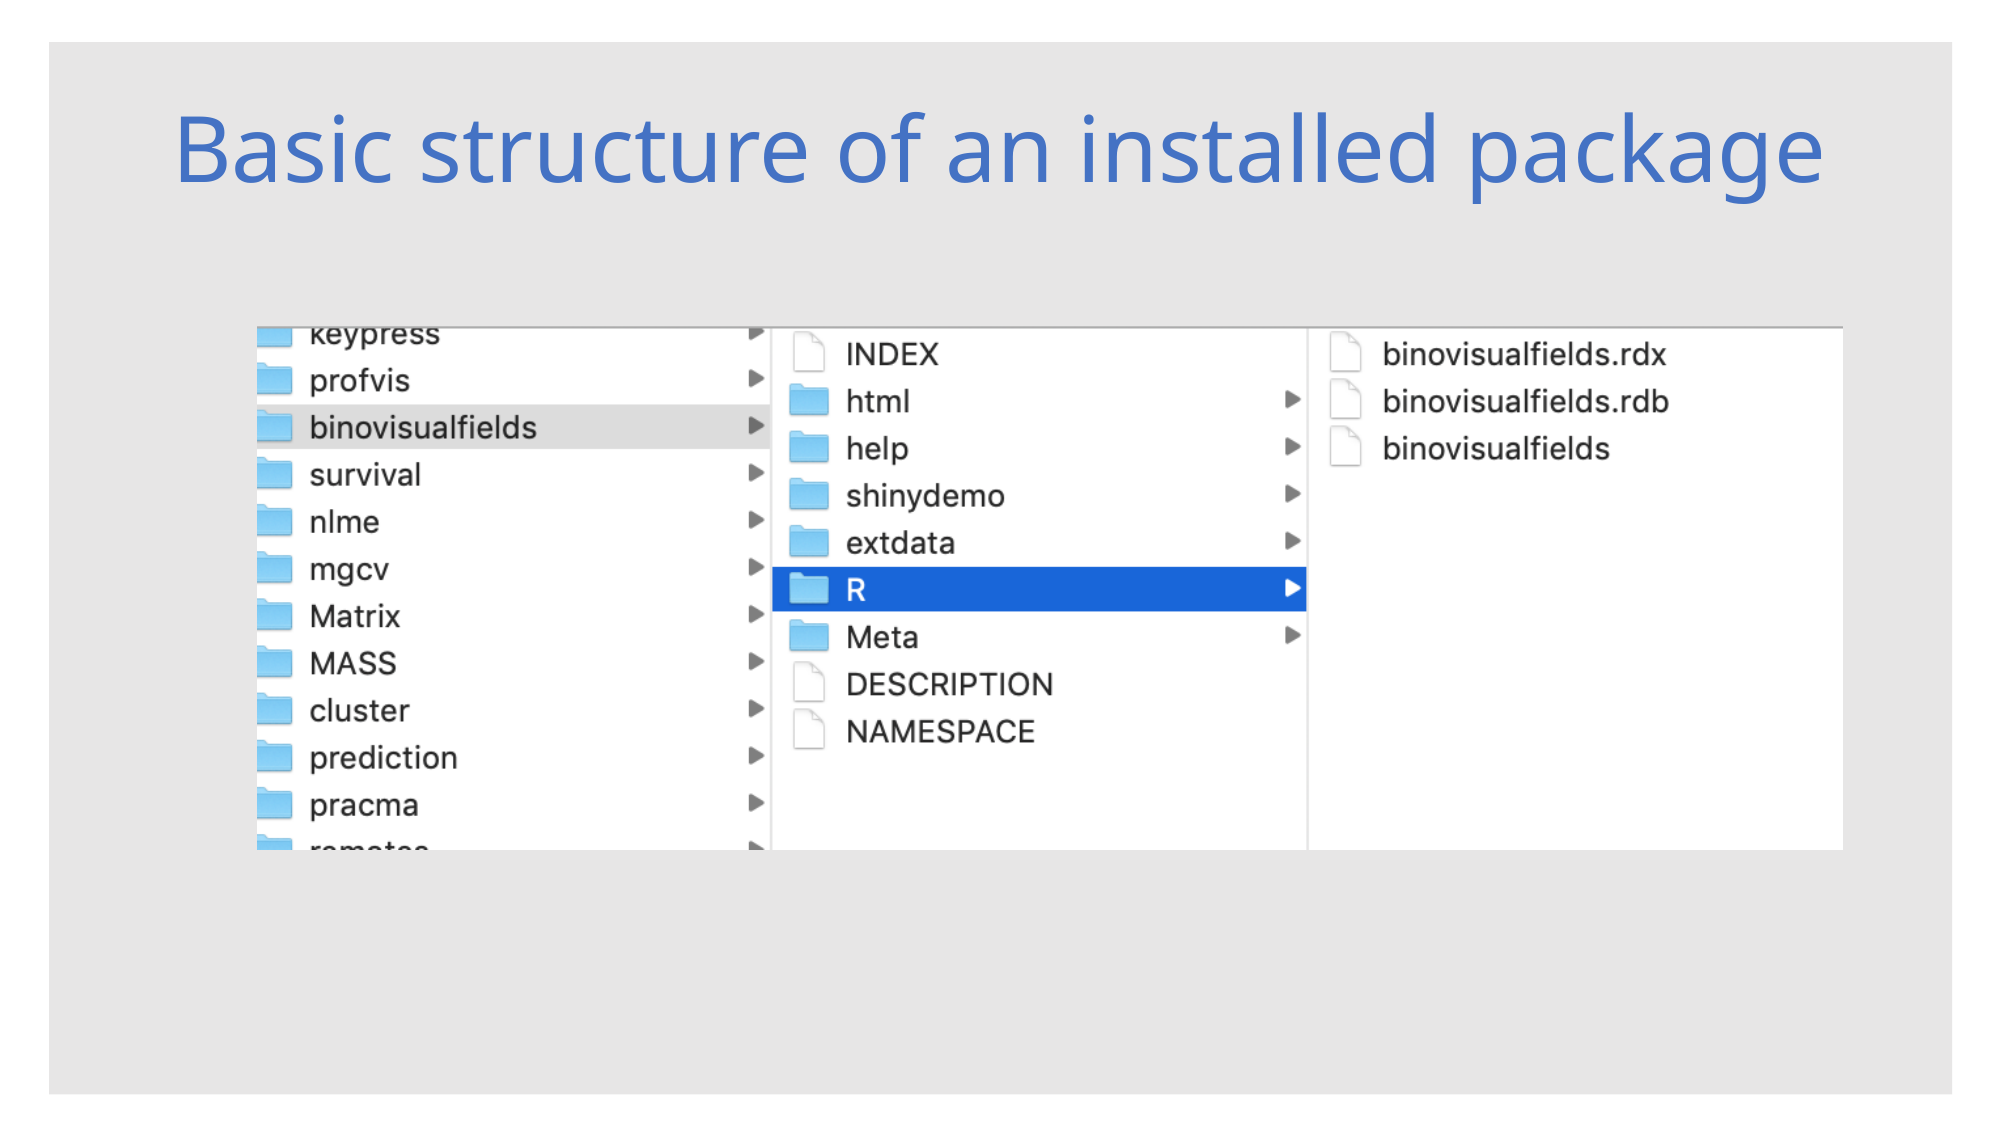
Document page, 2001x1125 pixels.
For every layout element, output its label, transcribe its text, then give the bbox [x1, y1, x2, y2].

text_box [48, 41, 1953, 1095]
title Basic structure of an installed package [137, 44, 1863, 262]
picture [257, 326, 1843, 850]
